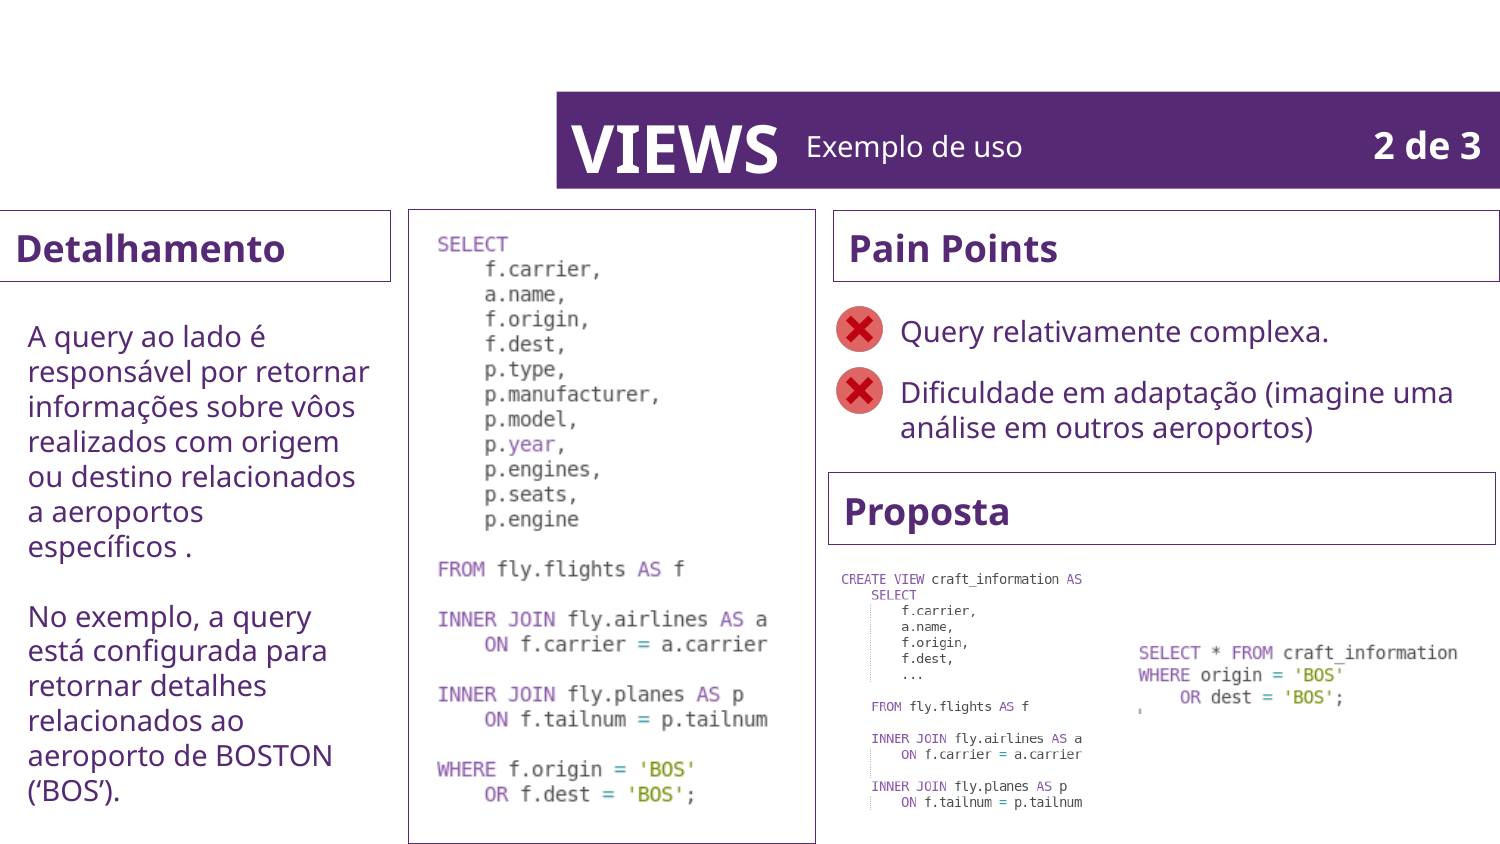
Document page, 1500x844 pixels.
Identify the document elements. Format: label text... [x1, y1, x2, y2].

text_box Query relativamente complexa. [885, 298, 1440, 359]
picture [433, 231, 791, 812]
text_box Exemplo de uso [790, 113, 1079, 174]
text_box Pain Points [833, 210, 1500, 282]
text_box 2 de 3 [1358, 107, 1500, 173]
text_box Dificuldade em adaptação (imagine uma análise em outros aeroportos) [885, 359, 1475, 452]
text_box Proposta [828, 472, 1496, 545]
text_box A query ao lado é responsável por retornar informações sobre vôos realizados com origem ou destino relacionados a aeroportos específicos . No exemplo, a query está configurada para retornar detalhes relacionados ao aeroporto de BOSTON (‘BOS’). [12, 303, 391, 844]
text_box Detalhamento [0, 210, 391, 282]
text_box [408, 209, 816, 844]
text_box VIEWS [556, 91, 1500, 189]
picture [833, 302, 886, 356]
picture [838, 569, 1098, 812]
picture [833, 364, 886, 418]
picture [1134, 641, 1468, 714]
